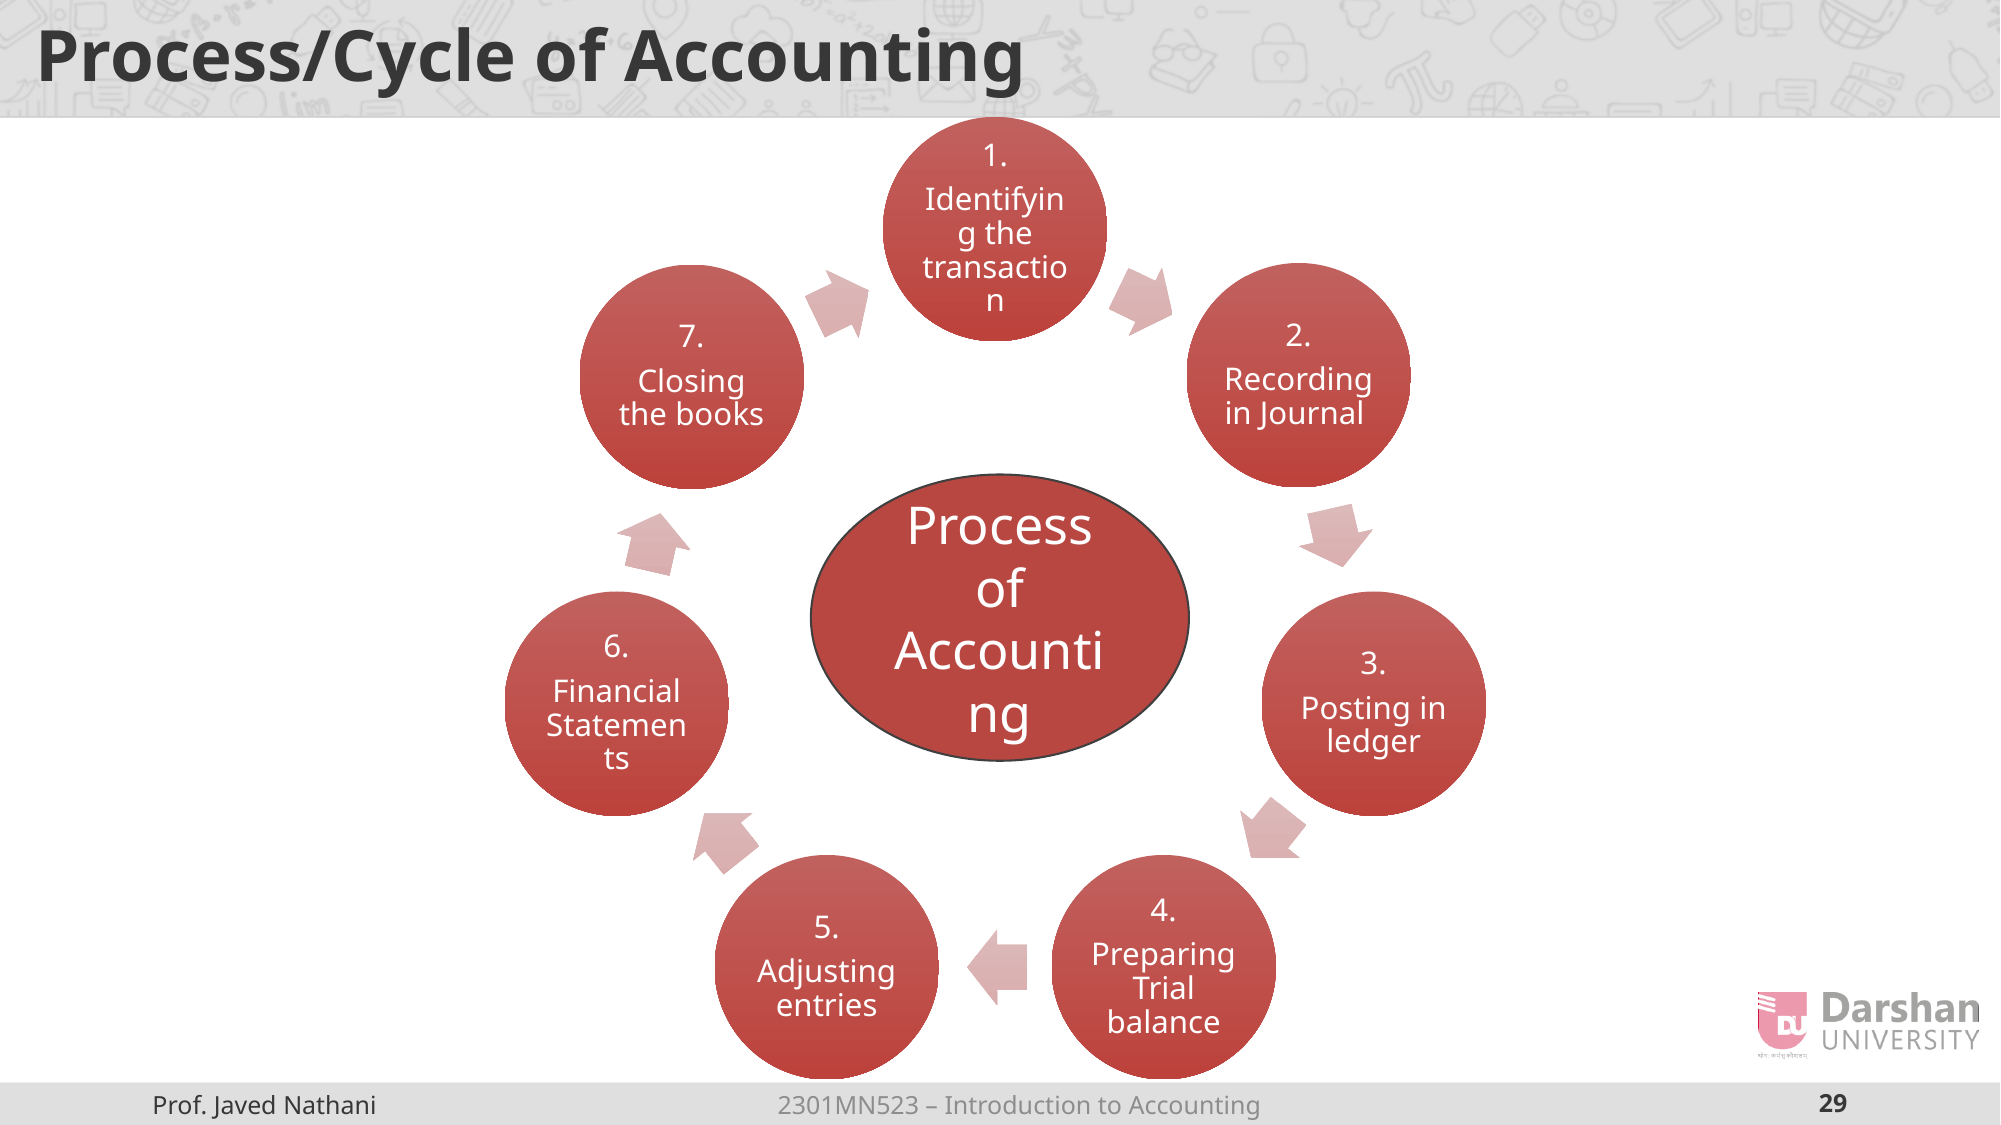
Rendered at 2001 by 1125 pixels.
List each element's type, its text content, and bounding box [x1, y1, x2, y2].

title Process/Cycle of Accounting [0, 0, 2000, 117]
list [21, 116, 1969, 1080]
